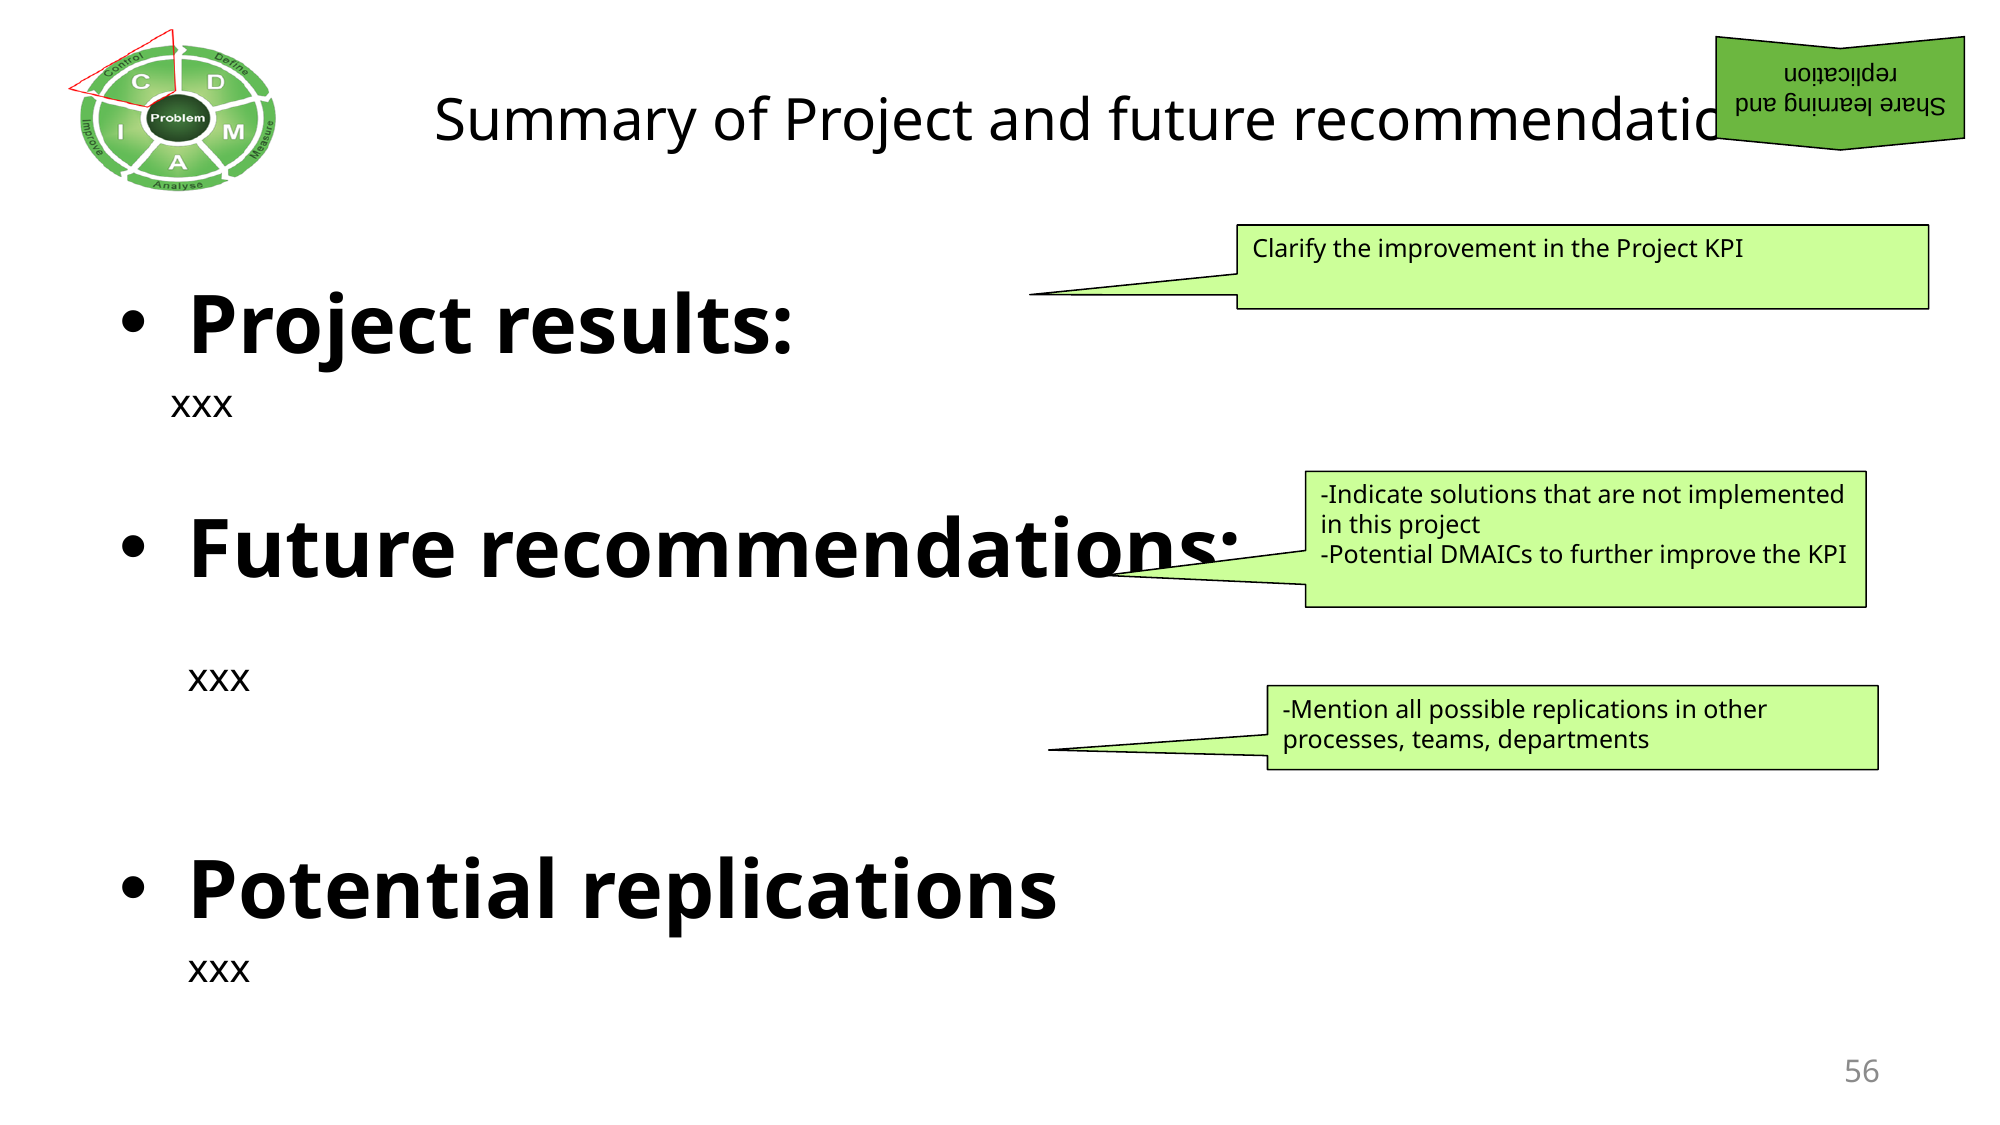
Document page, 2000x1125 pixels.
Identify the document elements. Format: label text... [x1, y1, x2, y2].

text_box -Mention all possible replications in other processes, teams, departments [1048, 685, 1879, 770]
list Project results: xxx Future recommendations: xxx Potential replications xxx [99, 262, 1900, 1005]
text_box Share learning and replication [1716, 36, 1965, 150]
title Summary of Project and future recommendations [297, 35, 1947, 198]
text_box -Indicate solutions that are not implemented in this project -Potential DMAICs to further improve the KPI [1104, 471, 1867, 608]
slide_number 56 [1432, 1042, 1900, 1103]
text_box Clarify the improvement in the Project KPI [1029, 224, 1929, 309]
picture [33, 24, 292, 201]
